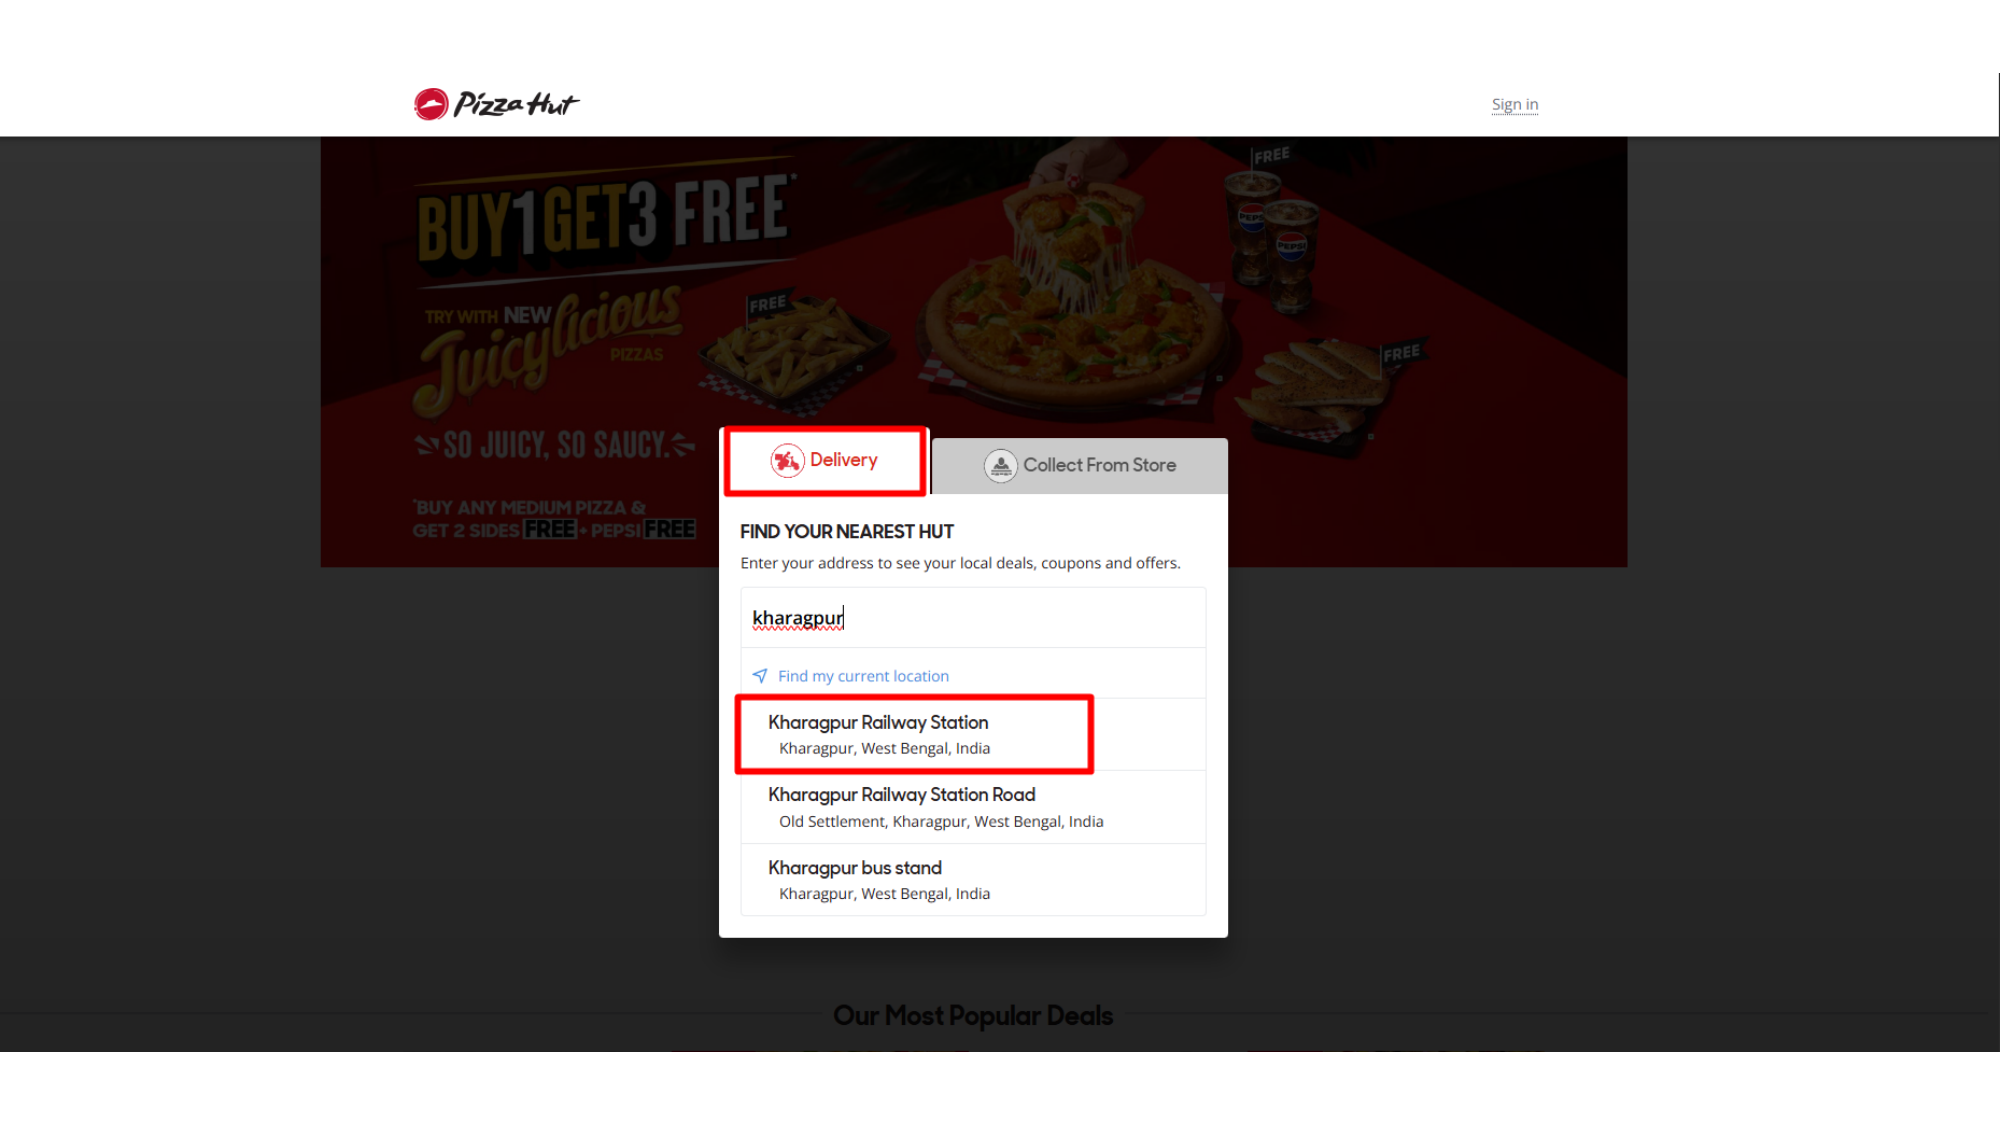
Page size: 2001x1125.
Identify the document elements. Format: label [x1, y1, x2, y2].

picture [0, 73, 2000, 1052]
